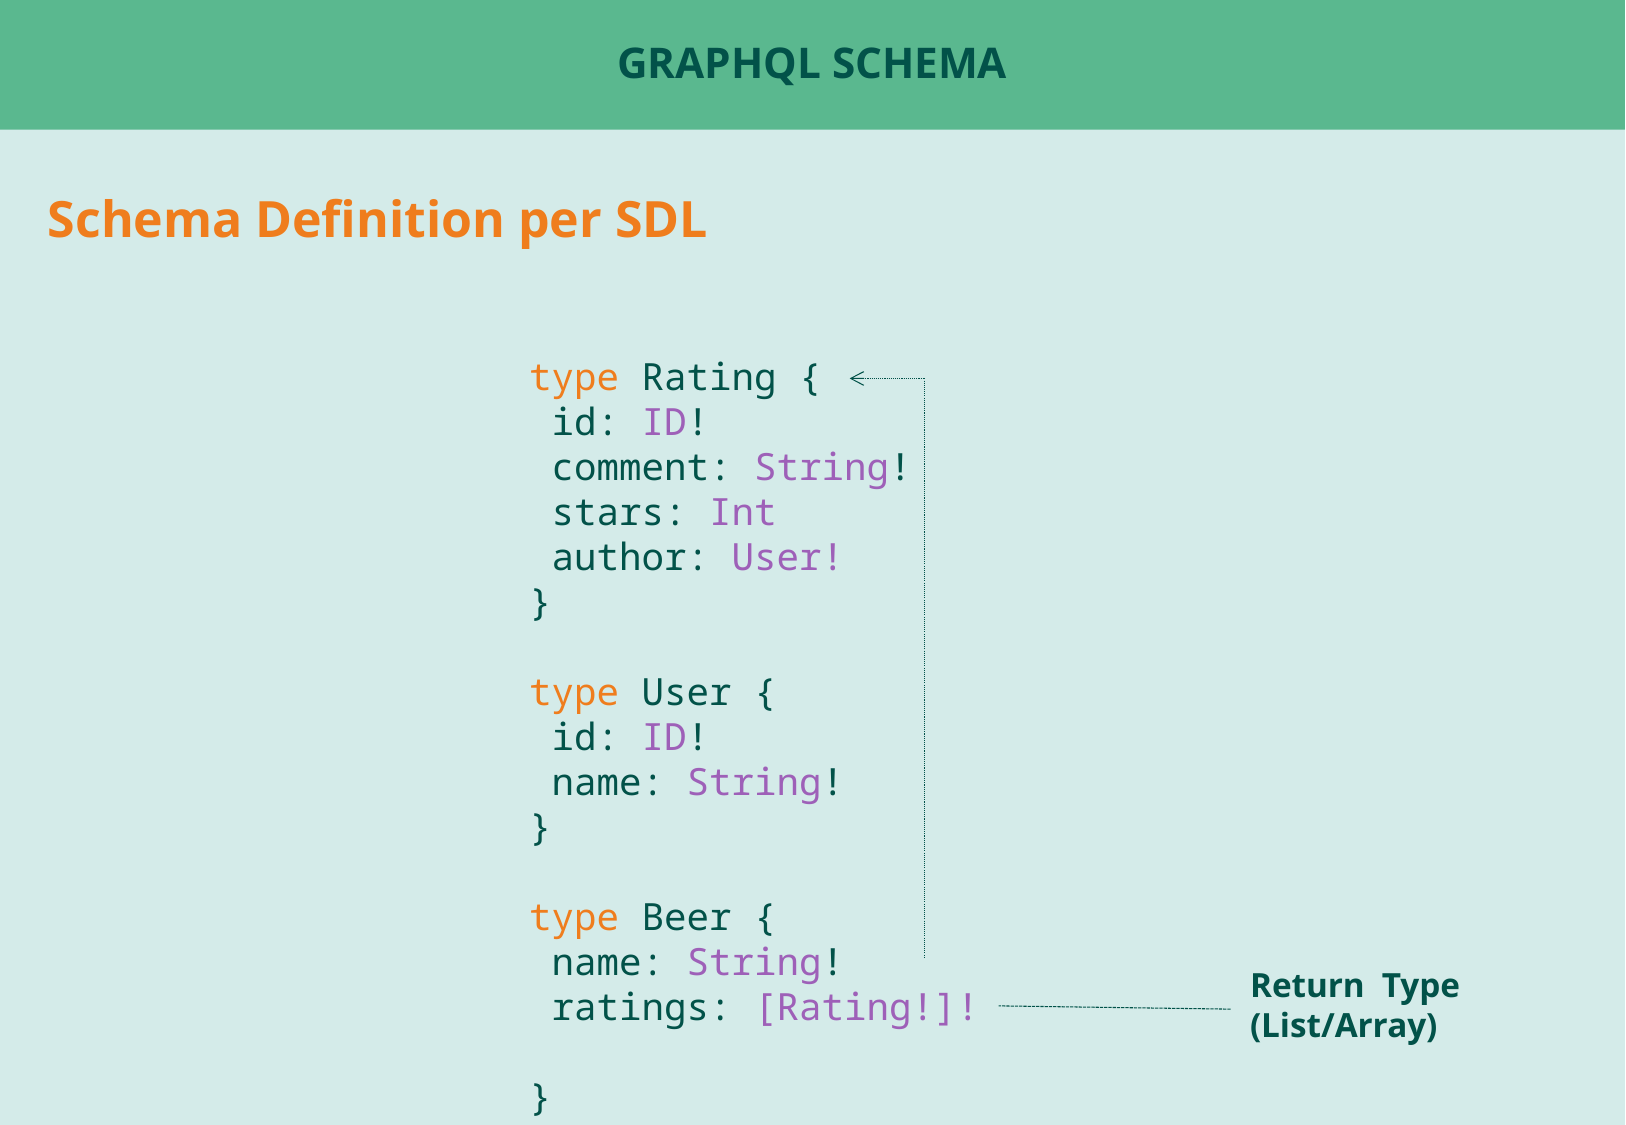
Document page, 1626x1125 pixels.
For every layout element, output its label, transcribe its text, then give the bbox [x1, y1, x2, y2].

title GraphQL Schema [0, 0, 1625, 130]
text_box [998, 1005, 1231, 1010]
text_box Return Type (List/Array) [1235, 957, 1625, 1052]
text_box Schema Definition per SDL [33, 168, 1592, 255]
text_box type Rating { id: ID! comment: String! stars: Int author: User! } type User { id: ID! name: String! } type Beer { name: String! ratings: [Rating!]! } [514, 345, 1529, 1125]
